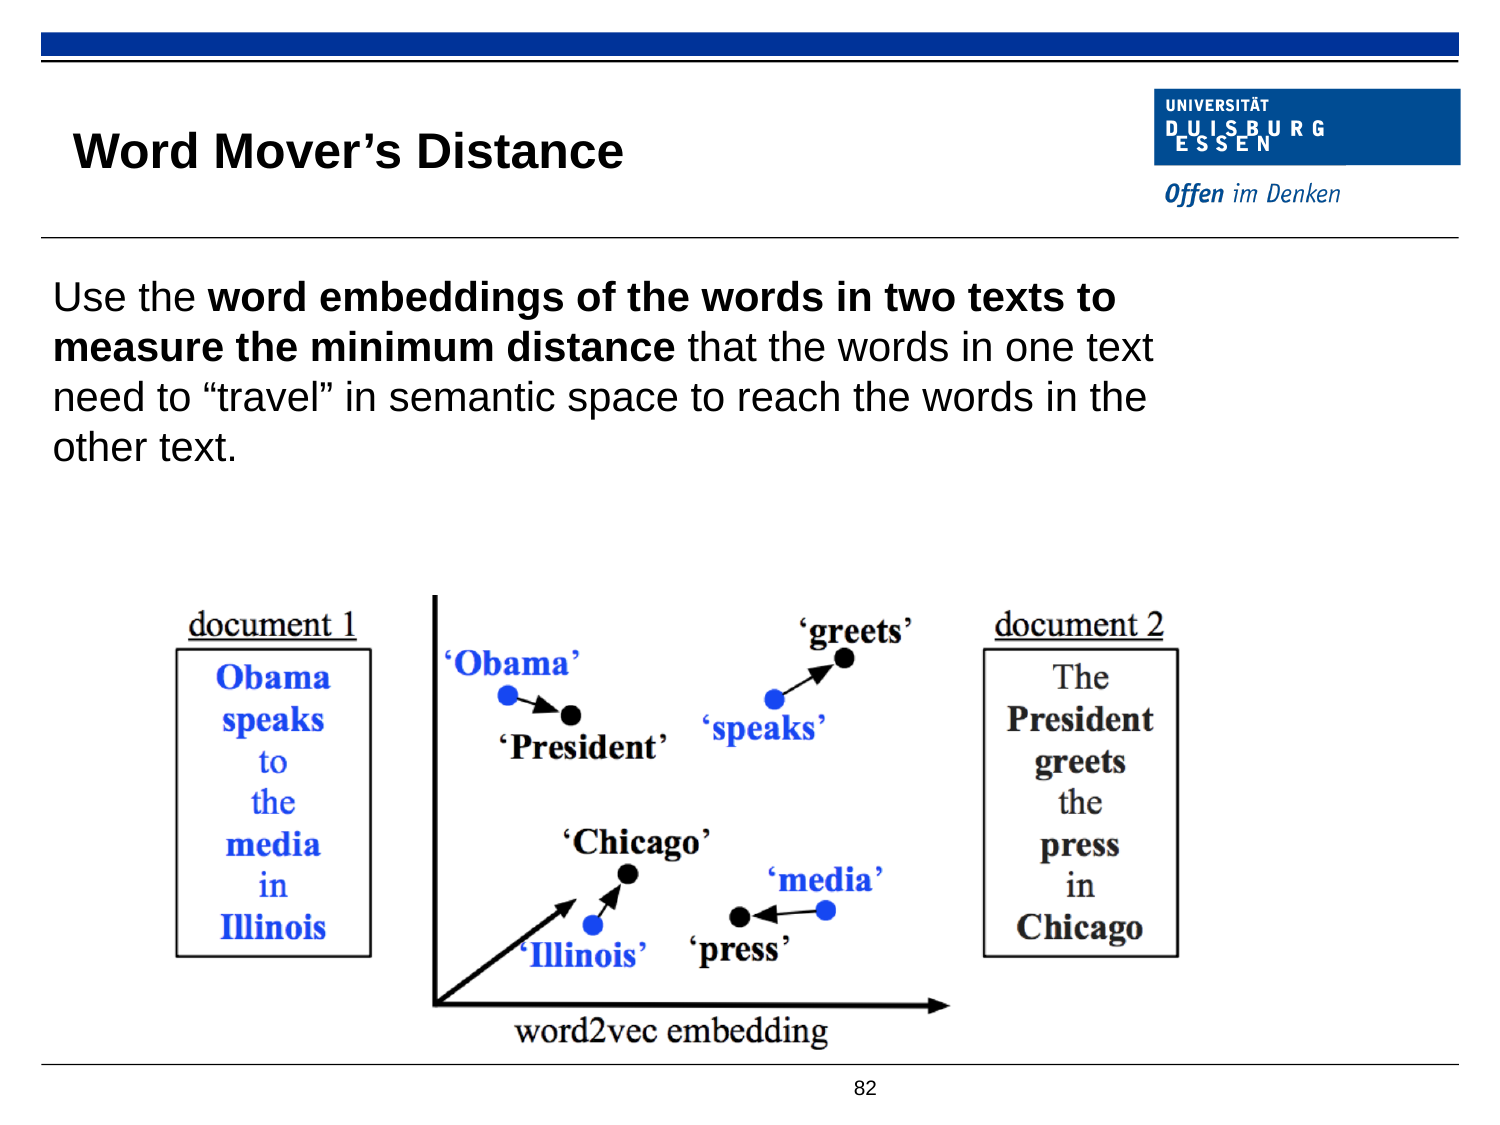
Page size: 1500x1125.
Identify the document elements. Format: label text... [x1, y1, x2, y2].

list Use the word embeddings of the words in two texts to measure the minimum distance that the words in one text need to “travel” in semantic space to reach the words in the other text. [37, 262, 1260, 597]
picture [162, 594, 1199, 1051]
title Word Mover’s Distance [58, 79, 1126, 218]
picture [1154, 80, 1461, 213]
